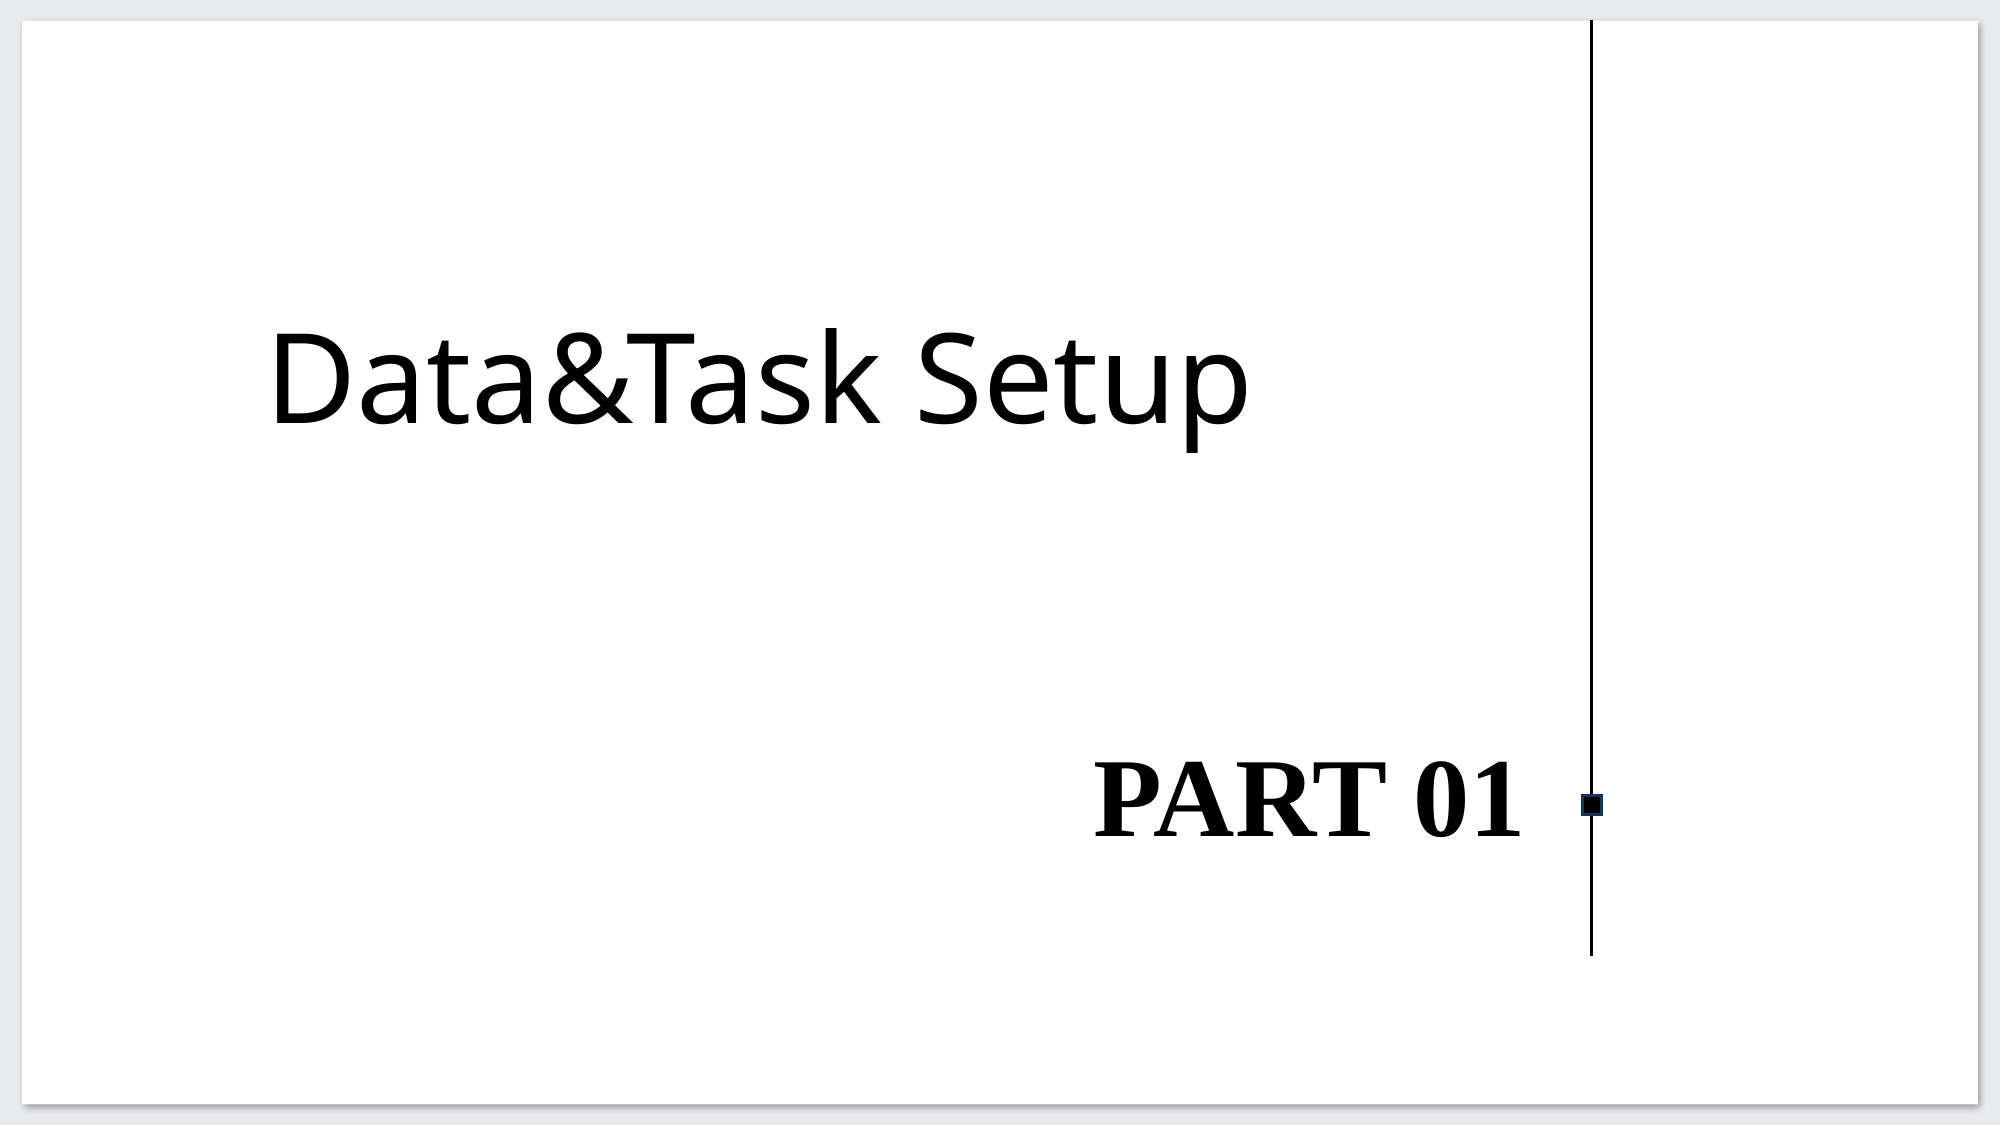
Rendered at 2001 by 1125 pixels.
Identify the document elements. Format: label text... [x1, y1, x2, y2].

text_box PART 01 [1011, 716, 1541, 867]
text_box [1581, 794, 1591, 816]
text_box [1592, 794, 1602, 816]
text_box Data&Task Setup [250, 291, 1401, 457]
